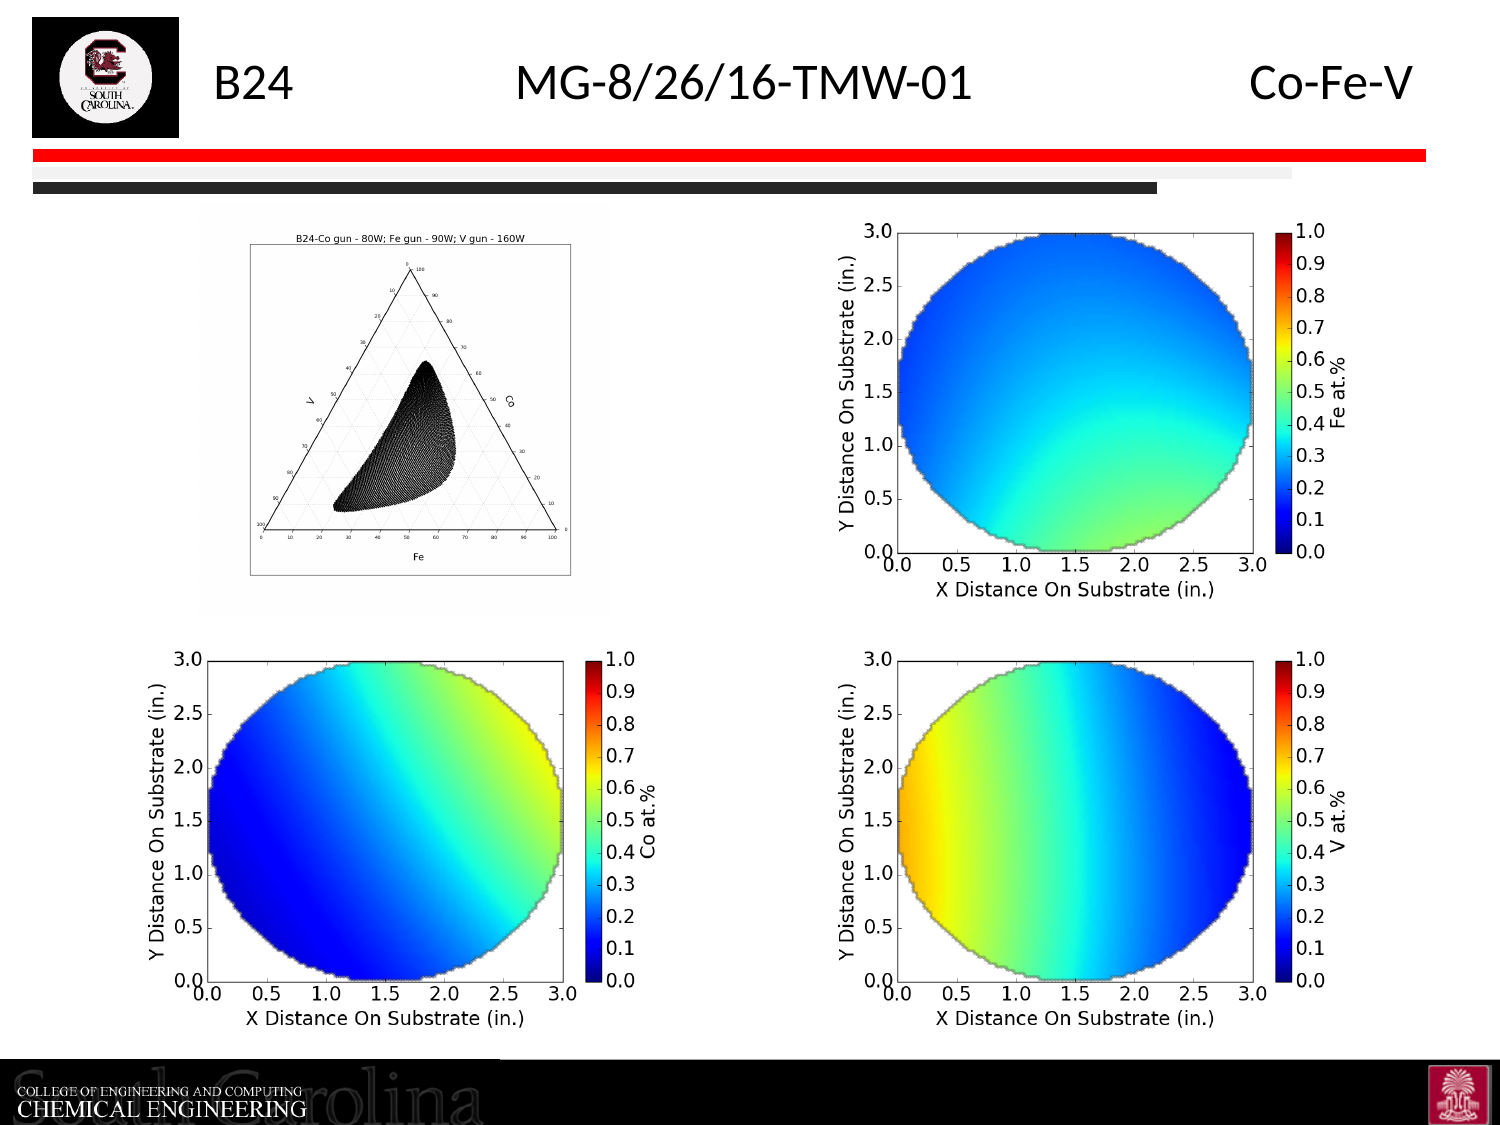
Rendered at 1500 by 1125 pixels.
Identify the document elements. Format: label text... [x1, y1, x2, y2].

picture [1428, 1065, 1493, 1125]
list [820, 202, 1371, 616]
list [198, 202, 612, 616]
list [130, 631, 681, 1045]
title B24 MG-8/26/16-TMW-01 Co-Fe-V [198, 11, 1493, 148]
picture [55, 26, 156, 127]
picture [0, 1059, 500, 1125]
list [820, 631, 1371, 1045]
